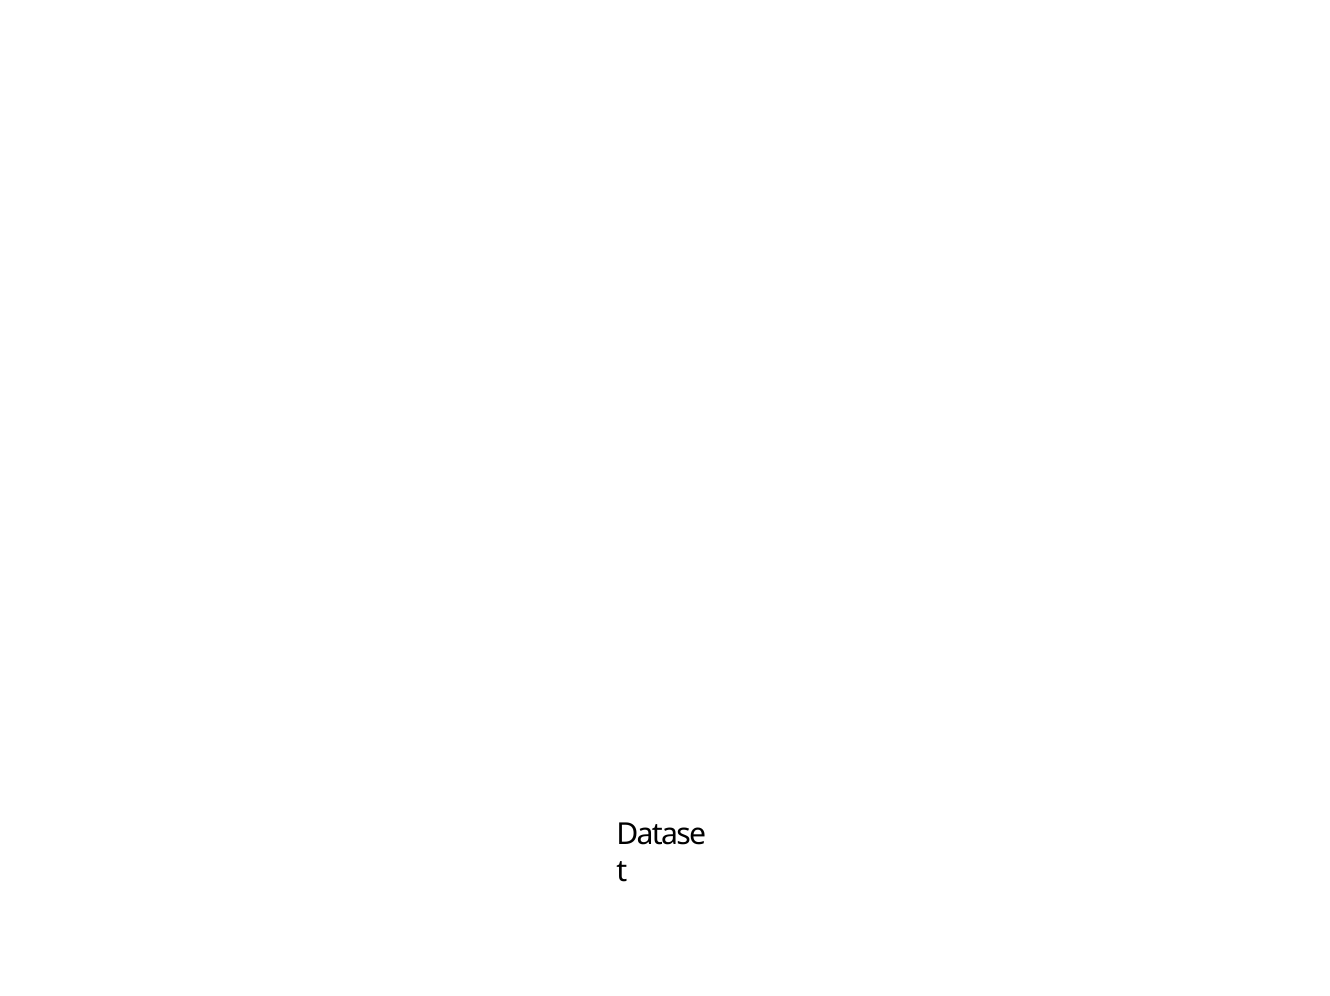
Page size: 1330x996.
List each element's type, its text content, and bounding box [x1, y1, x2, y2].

text_box Dataset [614, 812, 711, 887]
